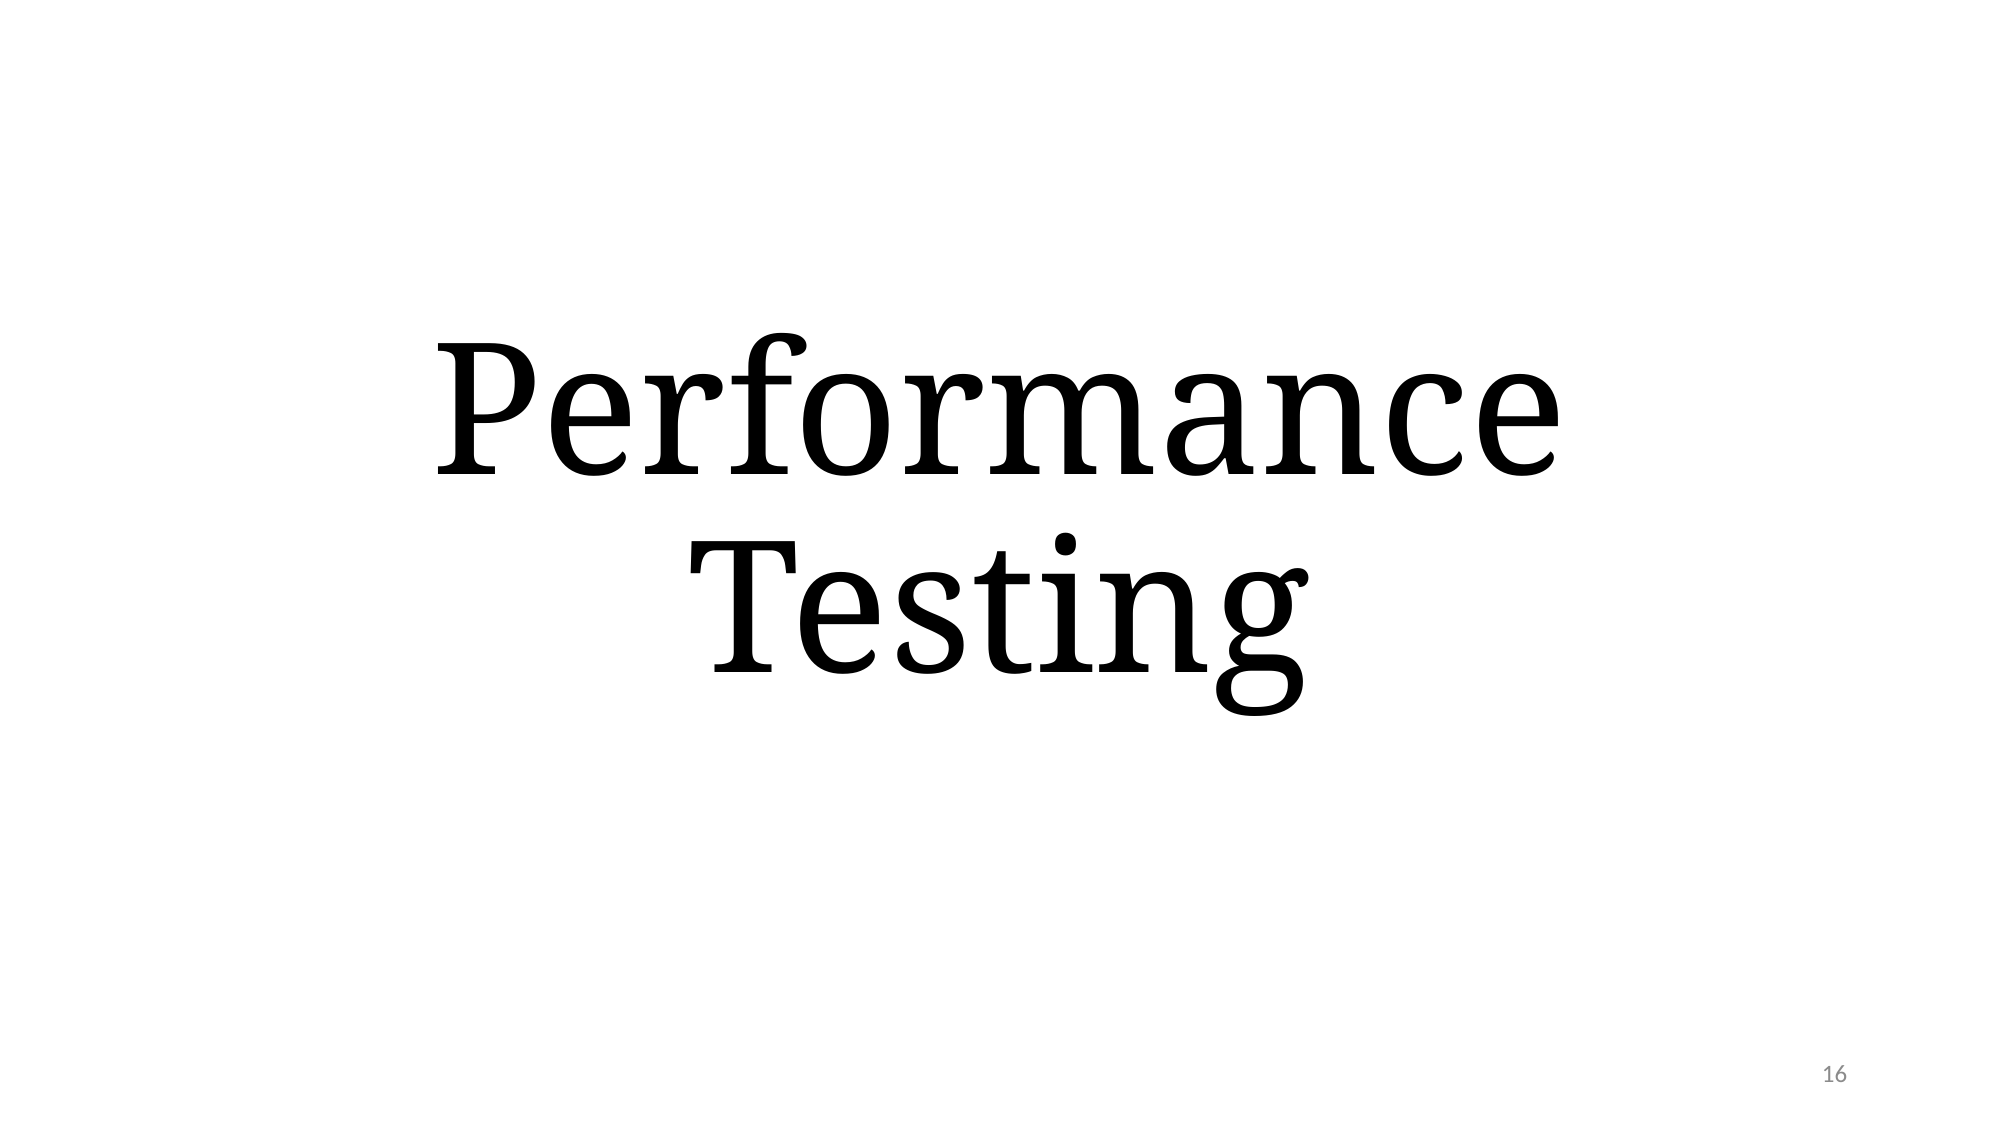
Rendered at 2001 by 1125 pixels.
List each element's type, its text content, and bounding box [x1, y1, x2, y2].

title Performance Testing [137, 460, 1863, 568]
slide_number 16 [1412, 1042, 1863, 1103]
